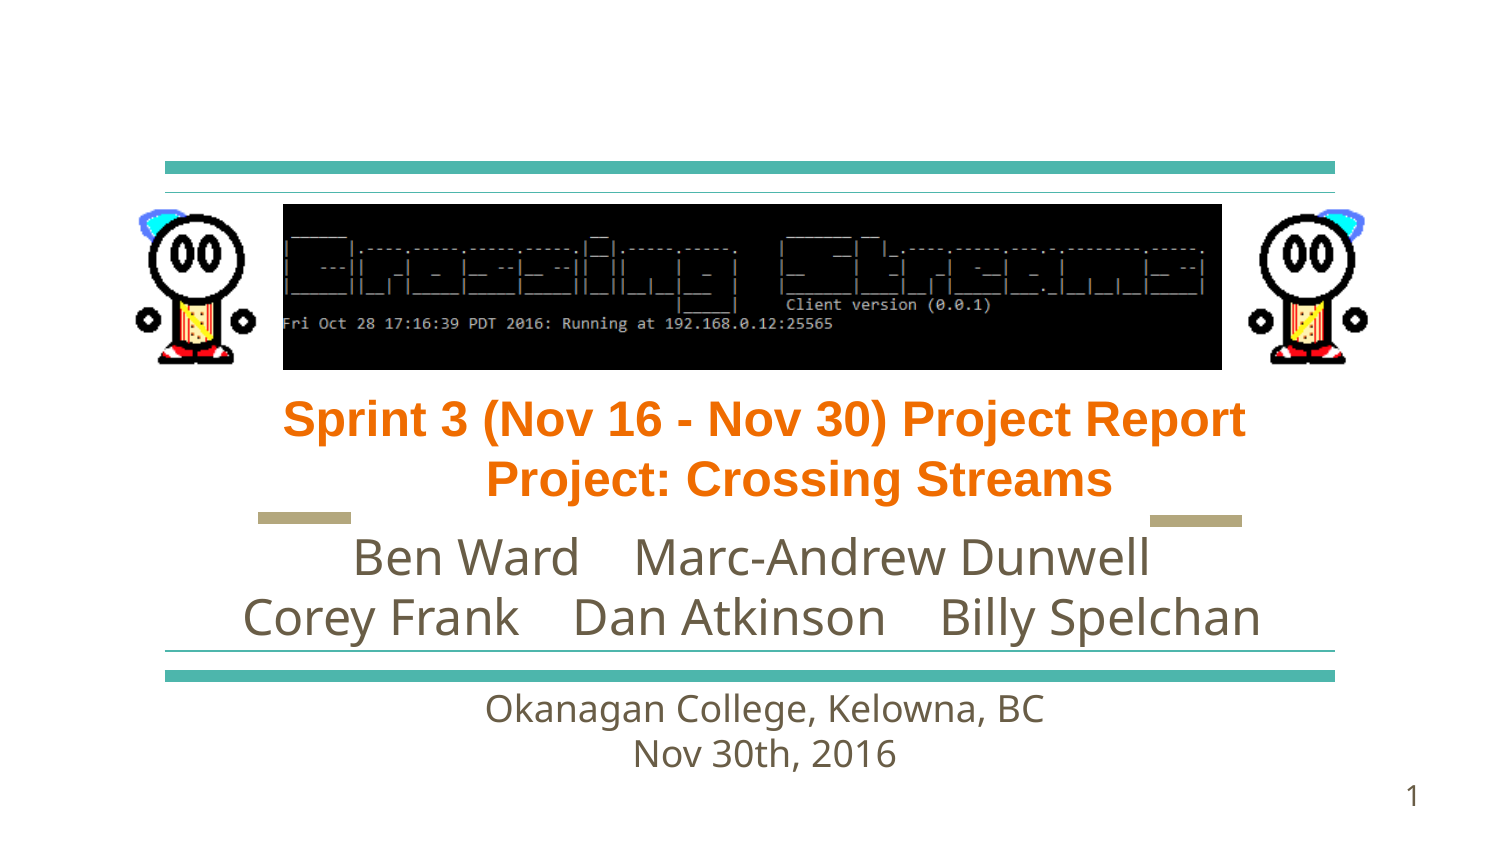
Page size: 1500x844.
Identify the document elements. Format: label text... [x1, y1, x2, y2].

title Sprint 3 (Nov 16 - Nov 30) Project Report Project: Crossing Streams [131, 347, 1399, 521]
slide_number ‹#› [1389, 764, 1480, 830]
picture [1233, 208, 1391, 366]
picture [282, 204, 1222, 370]
subtitle Okanagan College, Kelowna, BC Nov 30th, 2016 [221, 699, 1308, 806]
subtitle Ben Ward Marc-Andrew Dunwell Corey Frank Dan Atkinson Billy Spelchan [209, 532, 1296, 639]
picture [114, 208, 272, 366]
